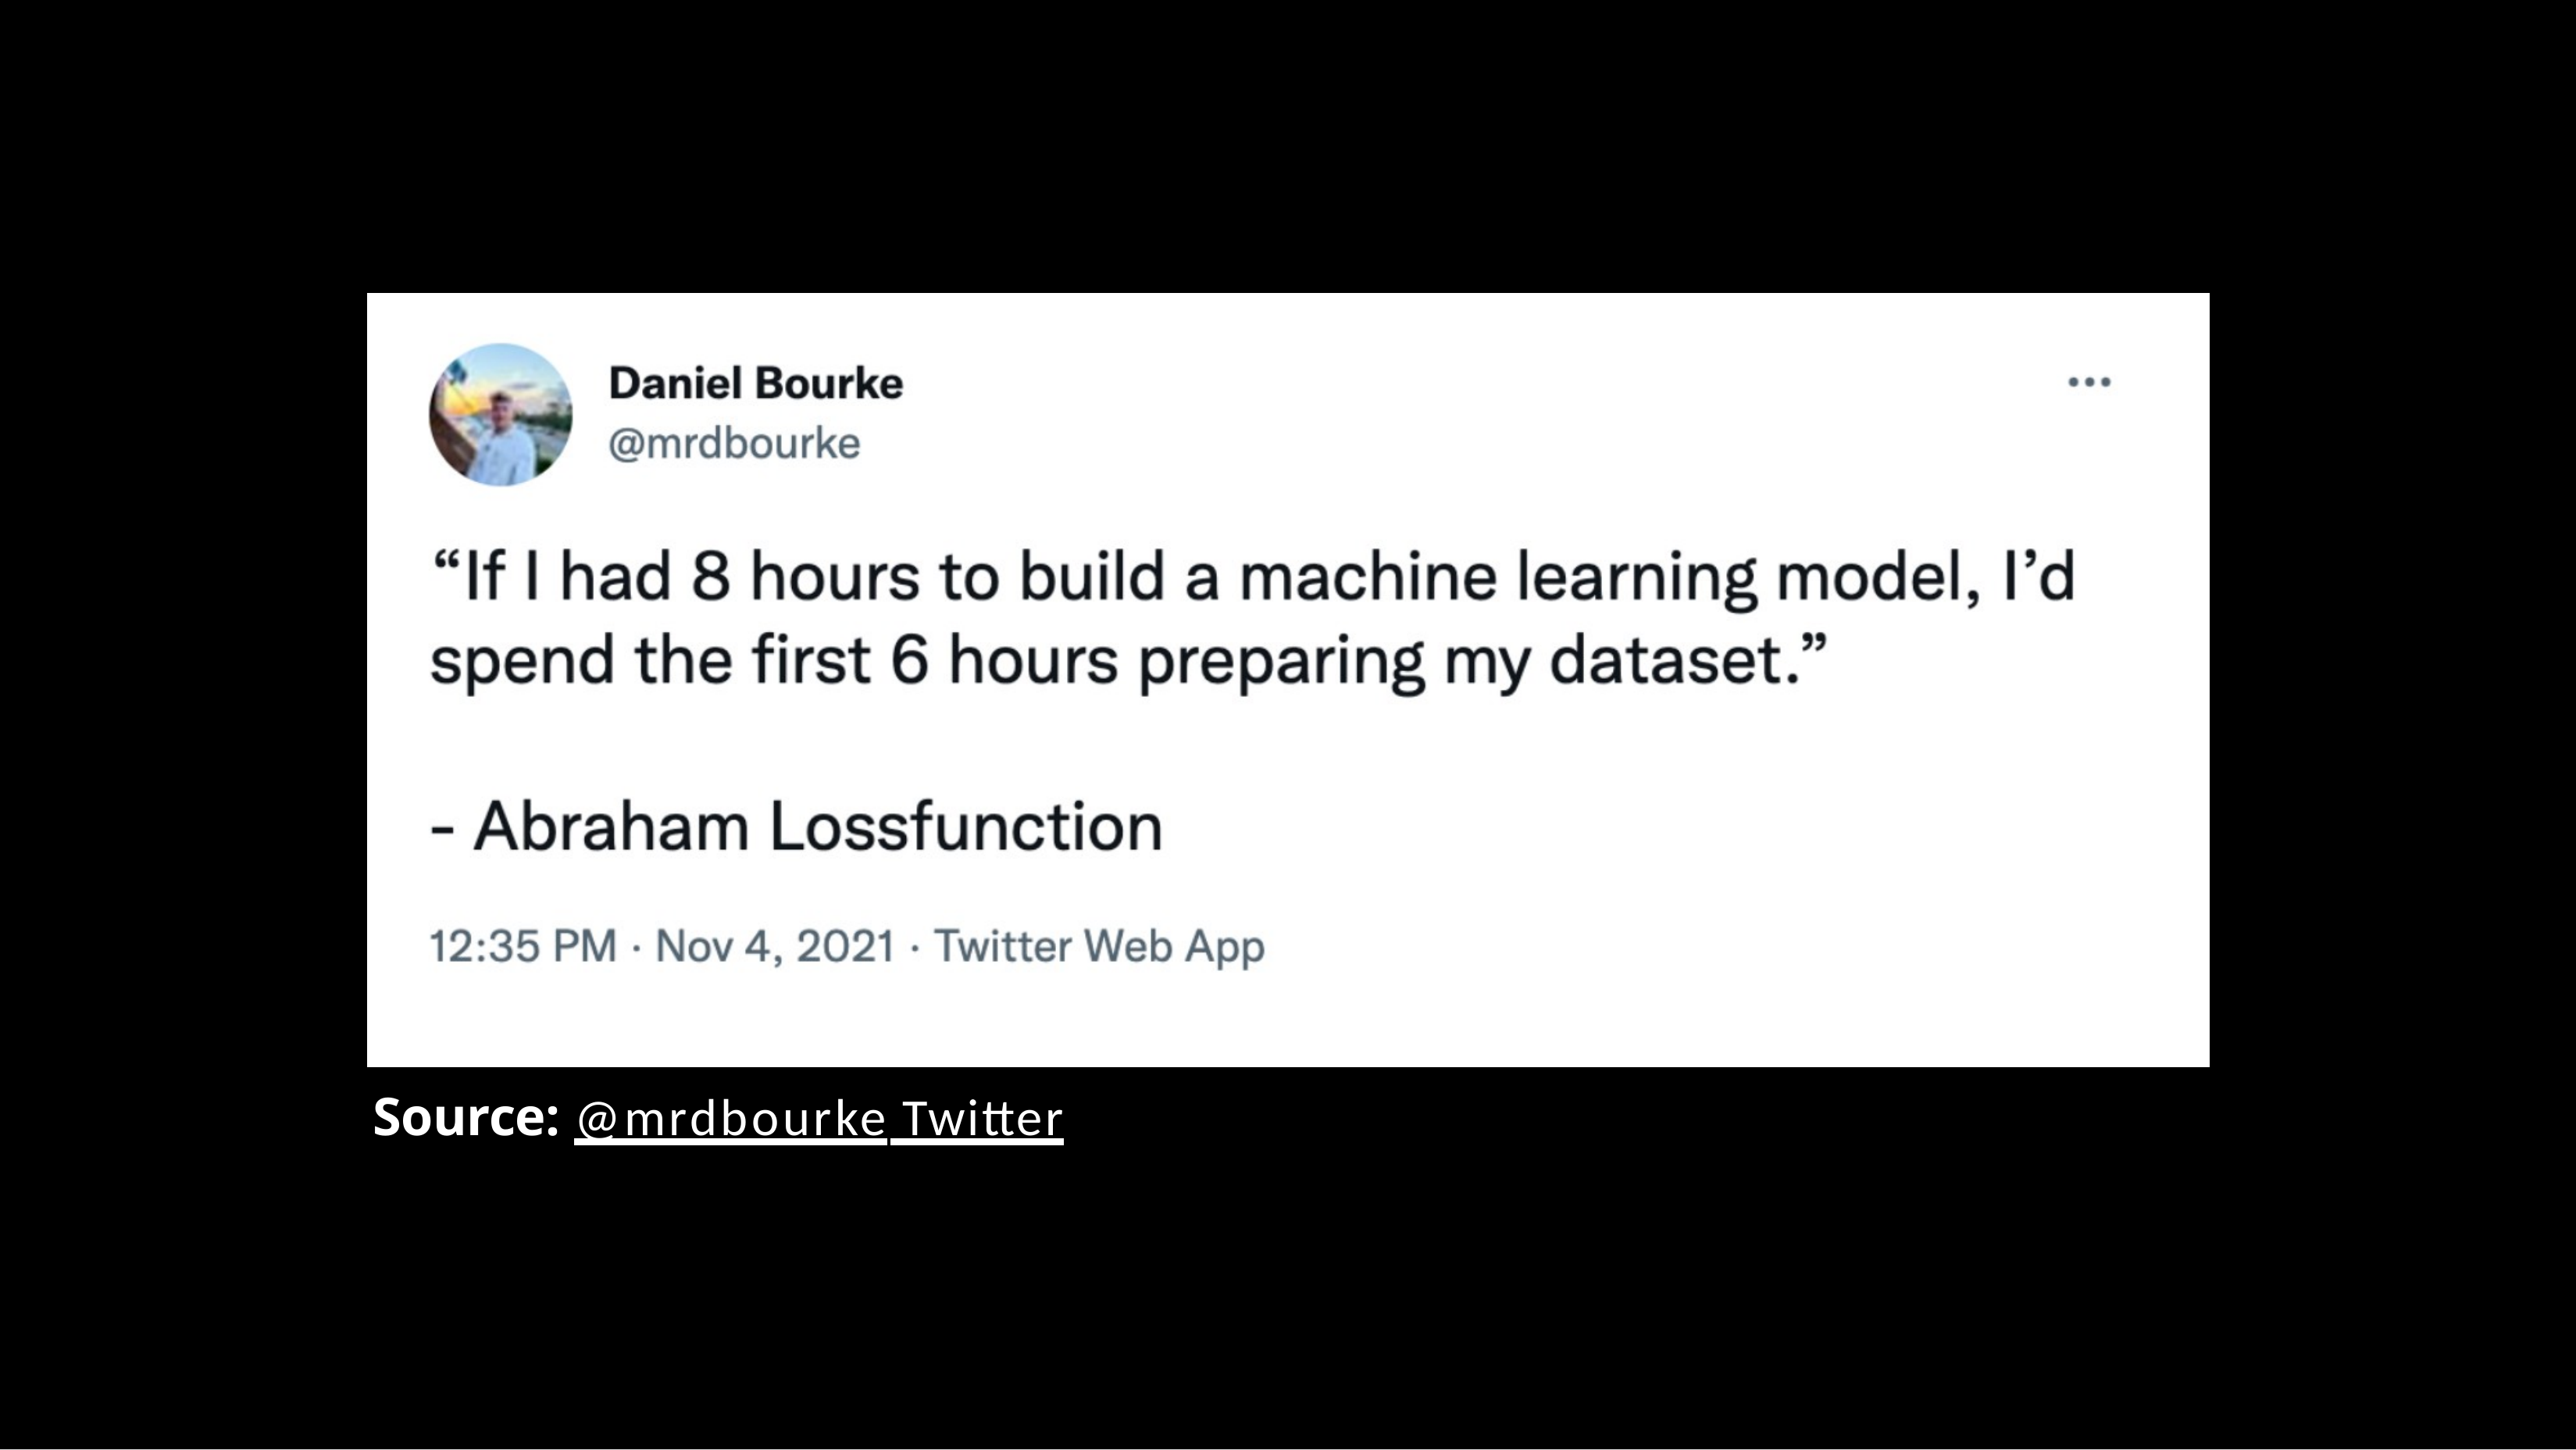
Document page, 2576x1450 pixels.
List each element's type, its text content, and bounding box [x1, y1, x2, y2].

text_box Source: @mrdbourke Twitter [371, 1080, 1081, 1146]
picture [367, 293, 2210, 1068]
